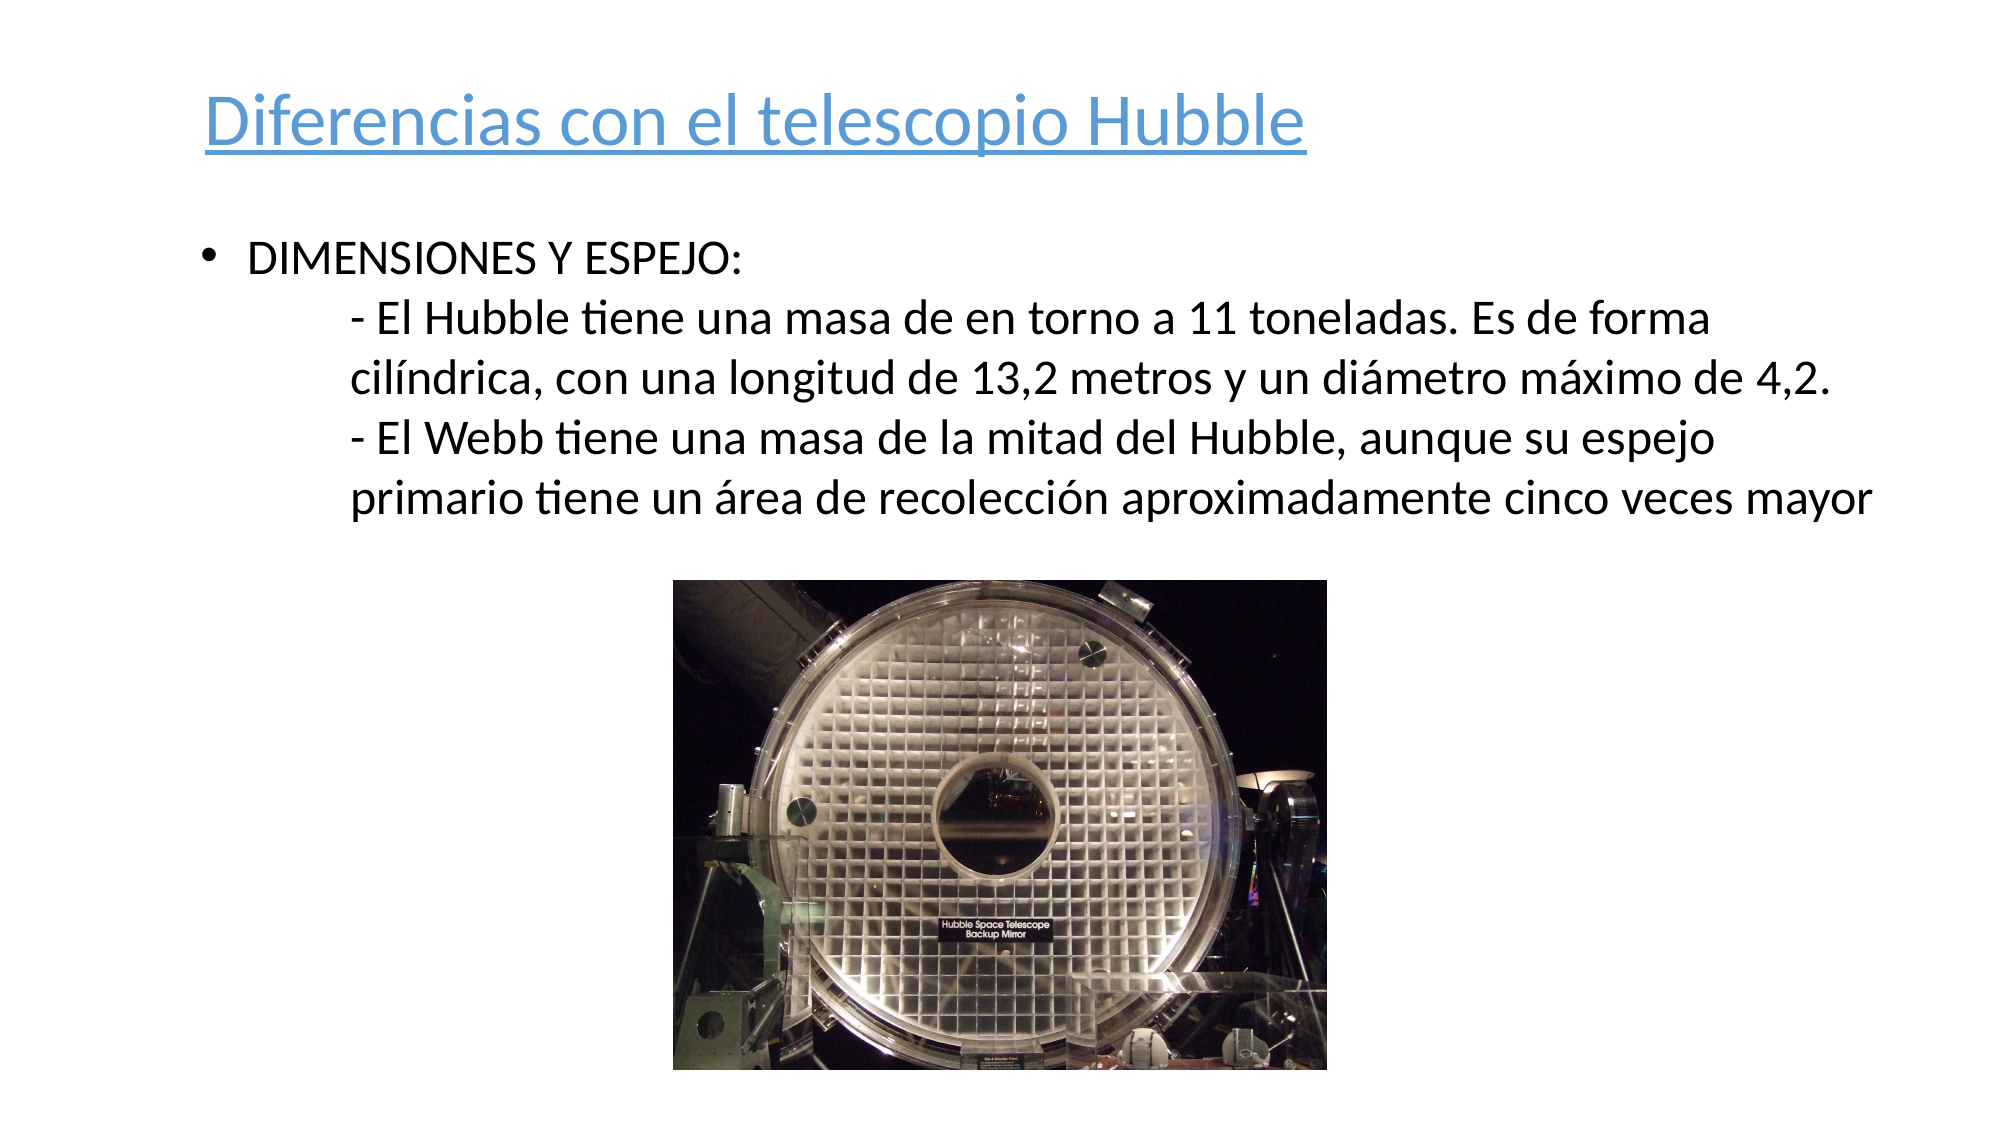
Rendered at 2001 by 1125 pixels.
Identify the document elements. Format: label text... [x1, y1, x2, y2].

text_box Diferencias con el telescopio Hubble [180, 73, 1323, 169]
text_box DIMENSIONES Y ESPEJO: - El Hubble tiene una masa de en torno a 11 toneladas. Es de forma cilíndrica, con una longitud de 13,2 metros y un diámetro máximo de 4,2. - El Webb tiene una masa de la mitad del Hubble, aunque su espejo primario tiene un área de recolección aproximadamente cinco veces mayor [185, 217, 1908, 577]
picture [673, 580, 1327, 1070]
